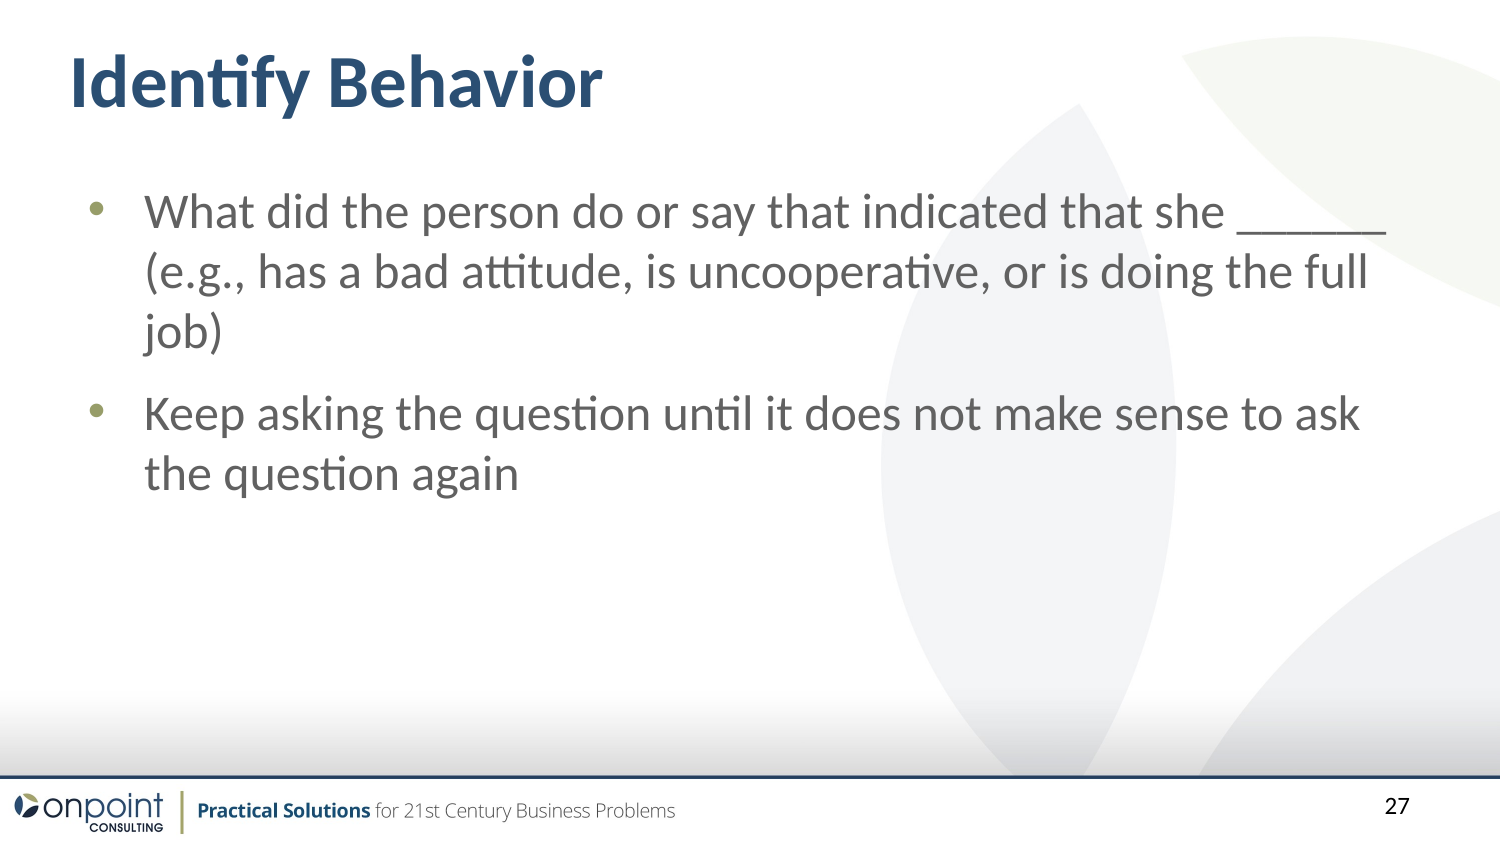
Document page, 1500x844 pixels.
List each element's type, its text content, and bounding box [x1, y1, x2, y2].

picture [0, 0, 1500, 844]
slide_number 27 [1074, 782, 1425, 827]
text_box Identify Behavior [55, 25, 1160, 131]
list What did the person do or say that indicated that she ______ (e.g., has a bad attitude, is uncooperative, or is doing the full job) Keep asking the question until it does not make sense to ask the question again [72, 170, 1414, 700]
